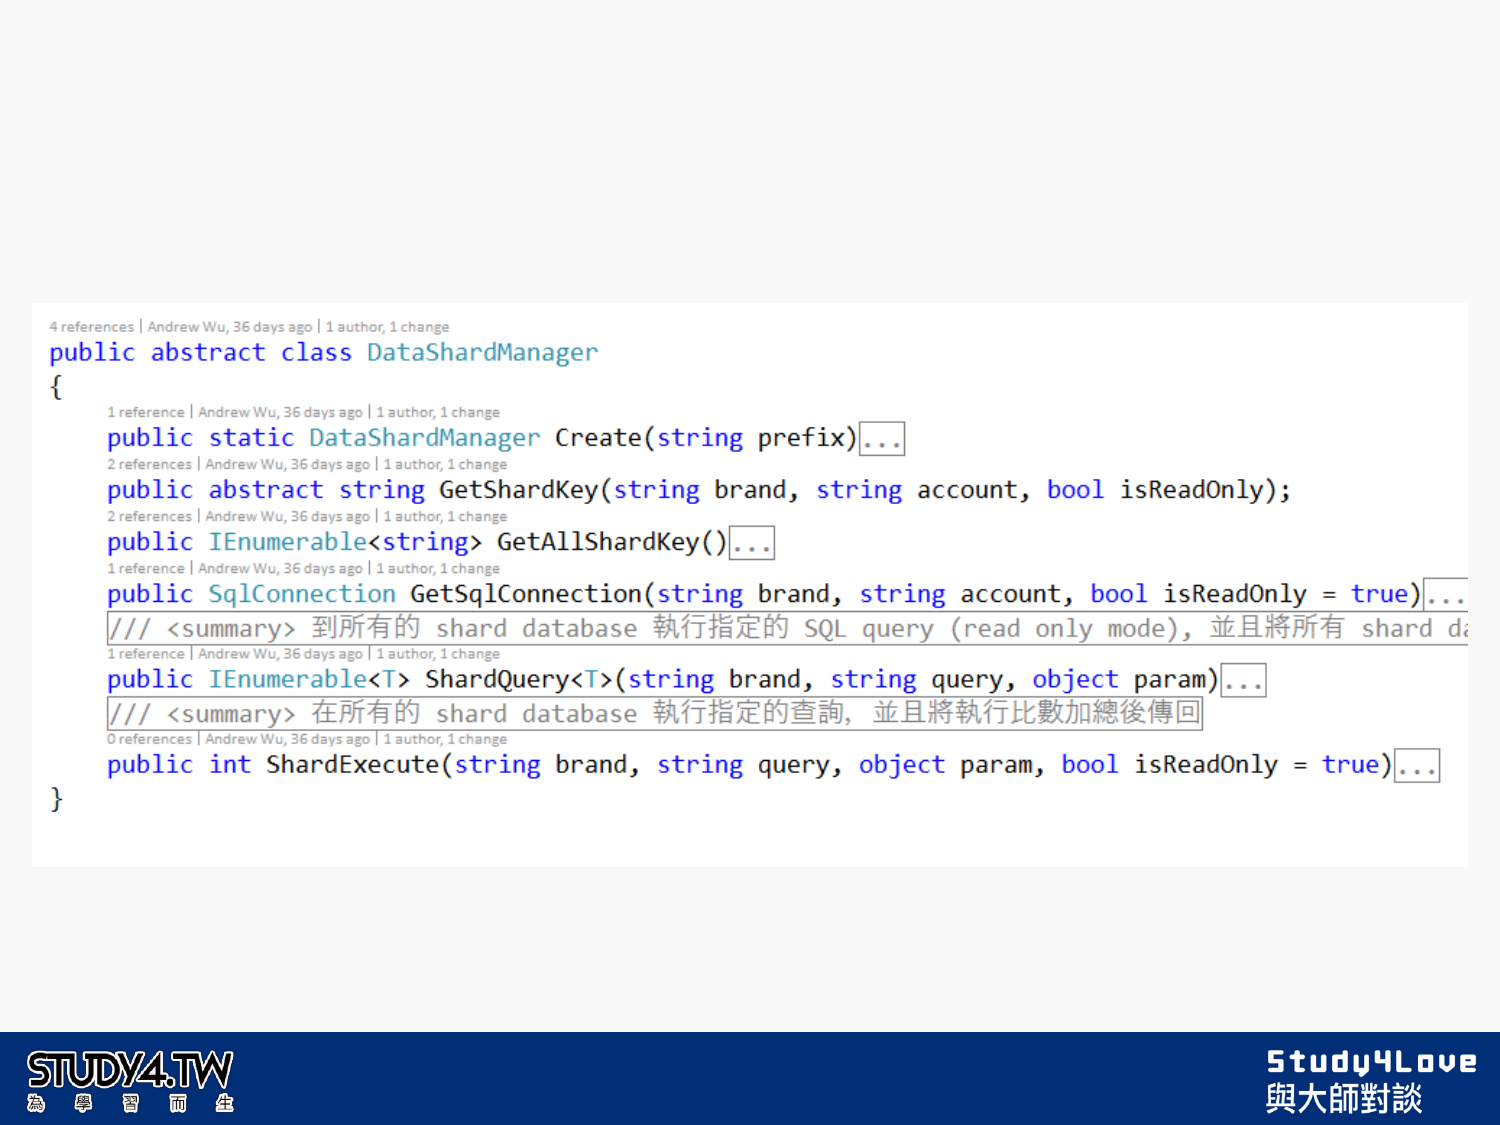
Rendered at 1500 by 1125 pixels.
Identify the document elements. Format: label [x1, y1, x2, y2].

picture [1258, 1039, 1481, 1122]
picture [32, 302, 1468, 867]
picture [19, 1040, 242, 1117]
